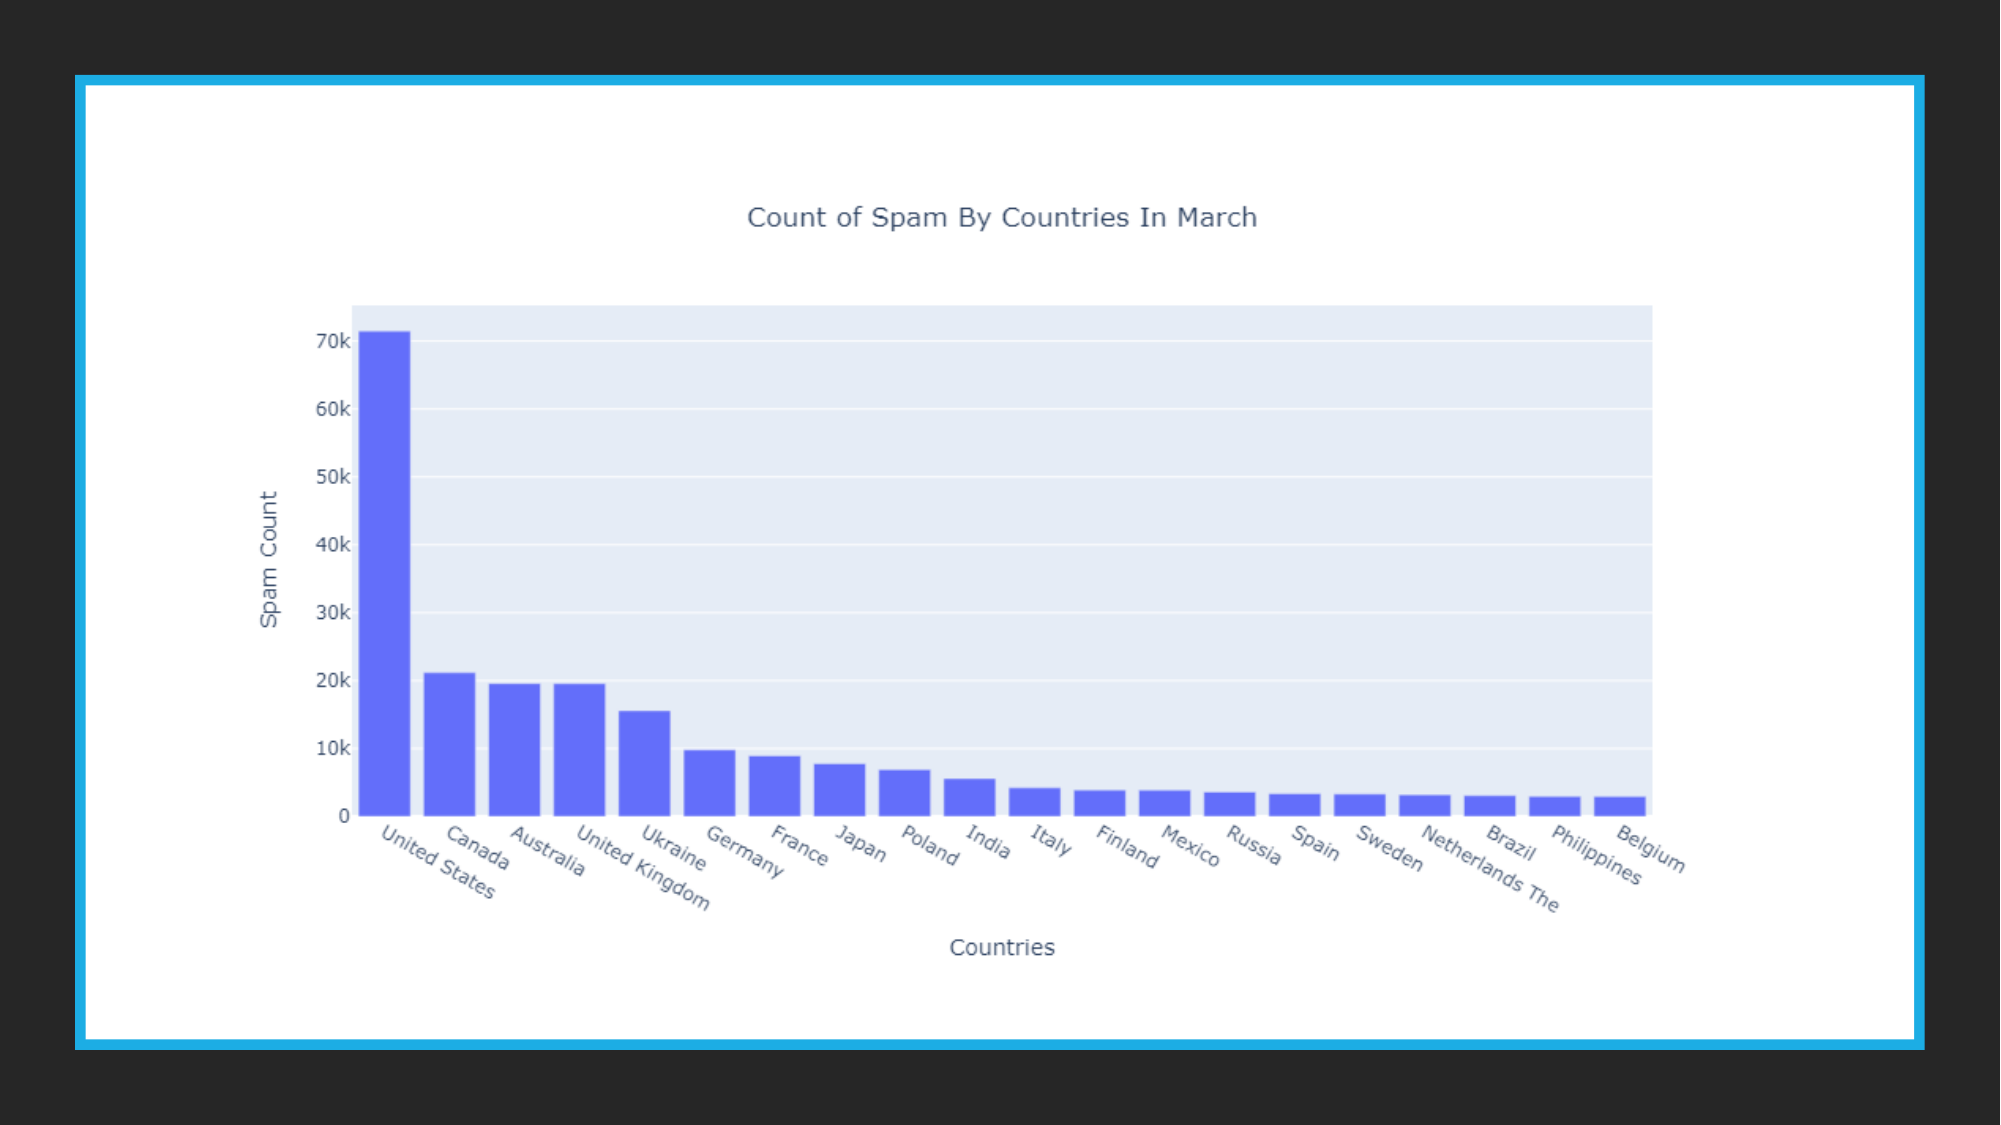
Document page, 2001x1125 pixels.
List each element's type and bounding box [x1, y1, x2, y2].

text_box [84, 84, 1916, 1041]
text_box [0, 0, 2000, 1125]
picture [225, 148, 1780, 976]
text_box [74, 74, 1926, 1051]
